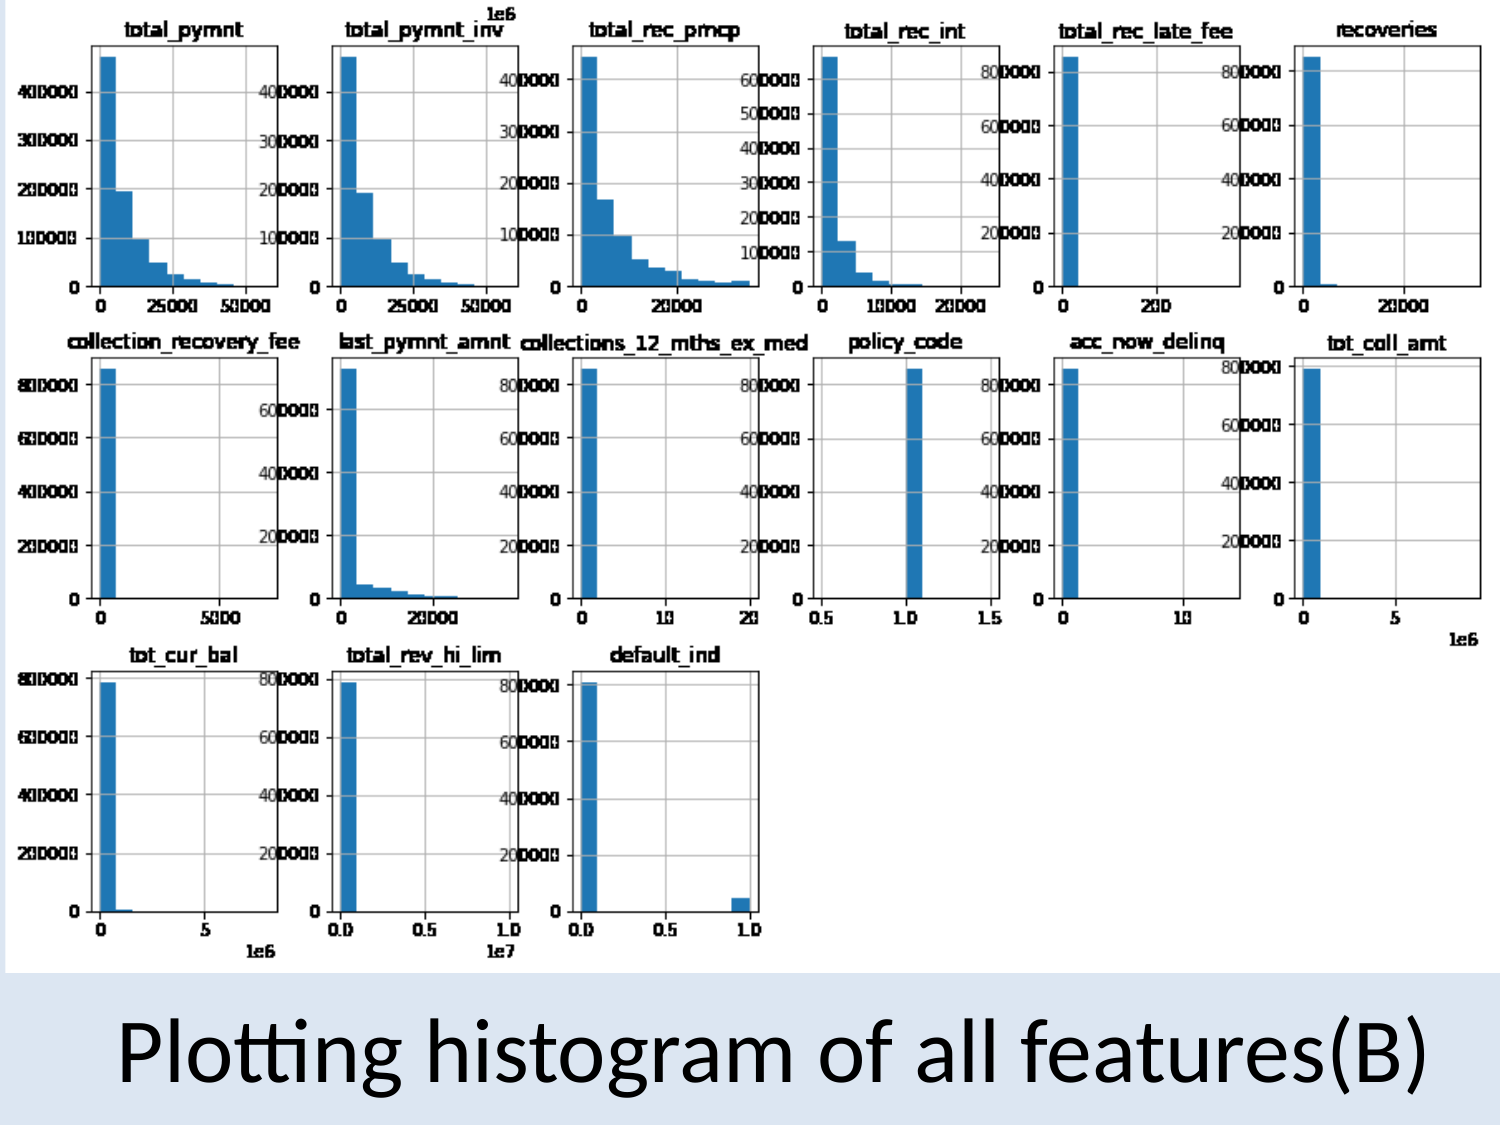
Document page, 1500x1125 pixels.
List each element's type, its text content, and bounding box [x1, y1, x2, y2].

picture [5, 0, 1500, 973]
title Plotting histogram of all features(B) [100, 981, 1451, 1125]
